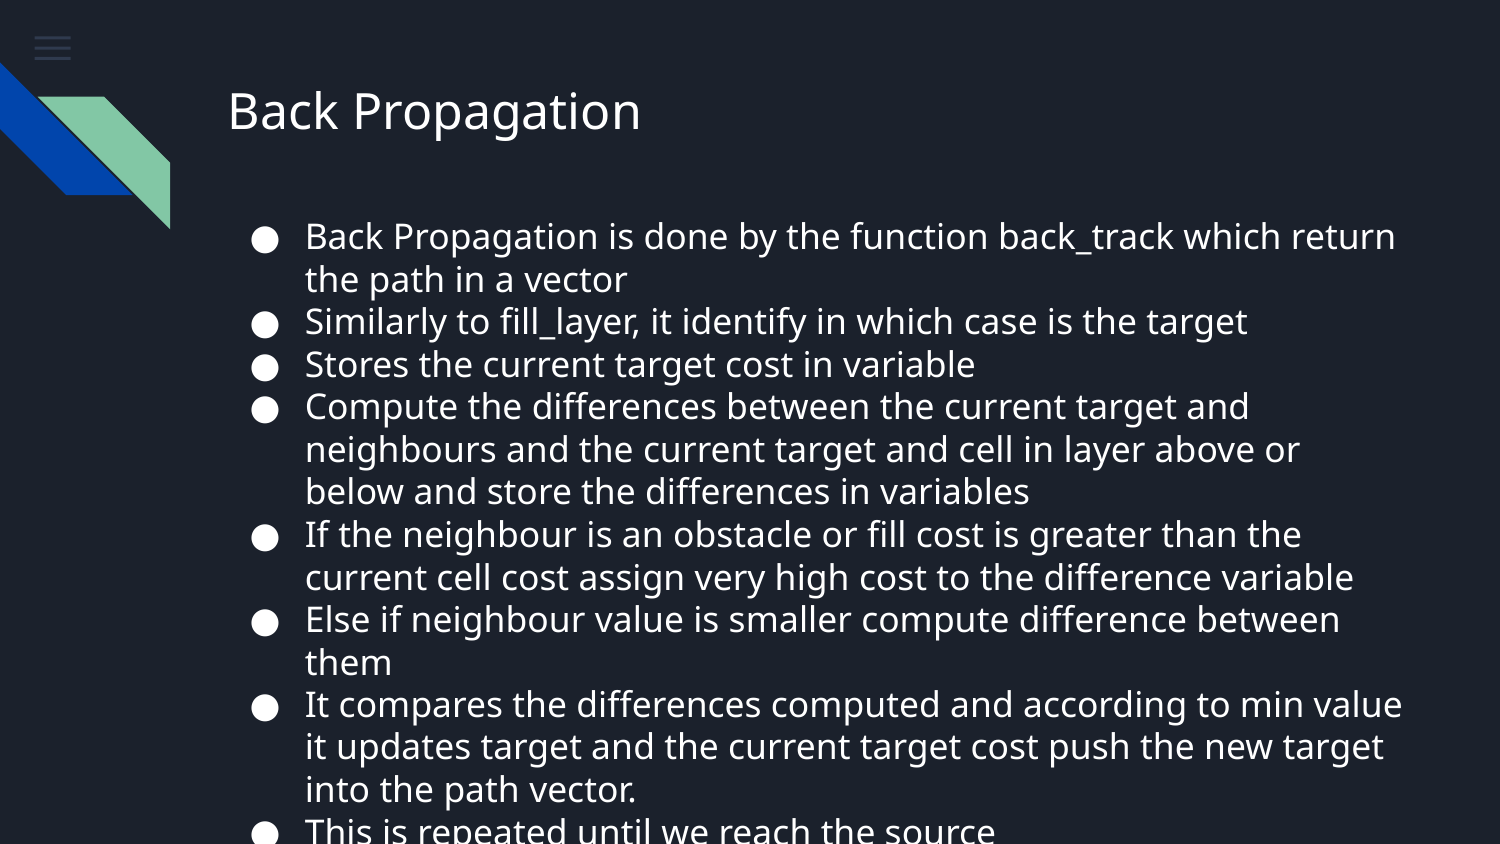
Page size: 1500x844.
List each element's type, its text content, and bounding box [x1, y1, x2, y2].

title Back Propagation [212, 64, 1368, 215]
text_box Back Propagation is done by the function back_track which return the path in a vector Similarly to fill_layer, it identify in which case is the target Stores the current target cost in variable Compute the differences between the current target and neighbours and the current target and cell in layer above or below and store the differences in variables If the neighbour is an obstacle or fill cost is greater than the current cell cost assign very high cost to the difference variable Else if neighbour value is smaller compute difference between them It compares the differences computed and according to min value it updates target and the current target cost push the new target into the path vector. This is repeated until we reach the source [214, 199, 1422, 844]
